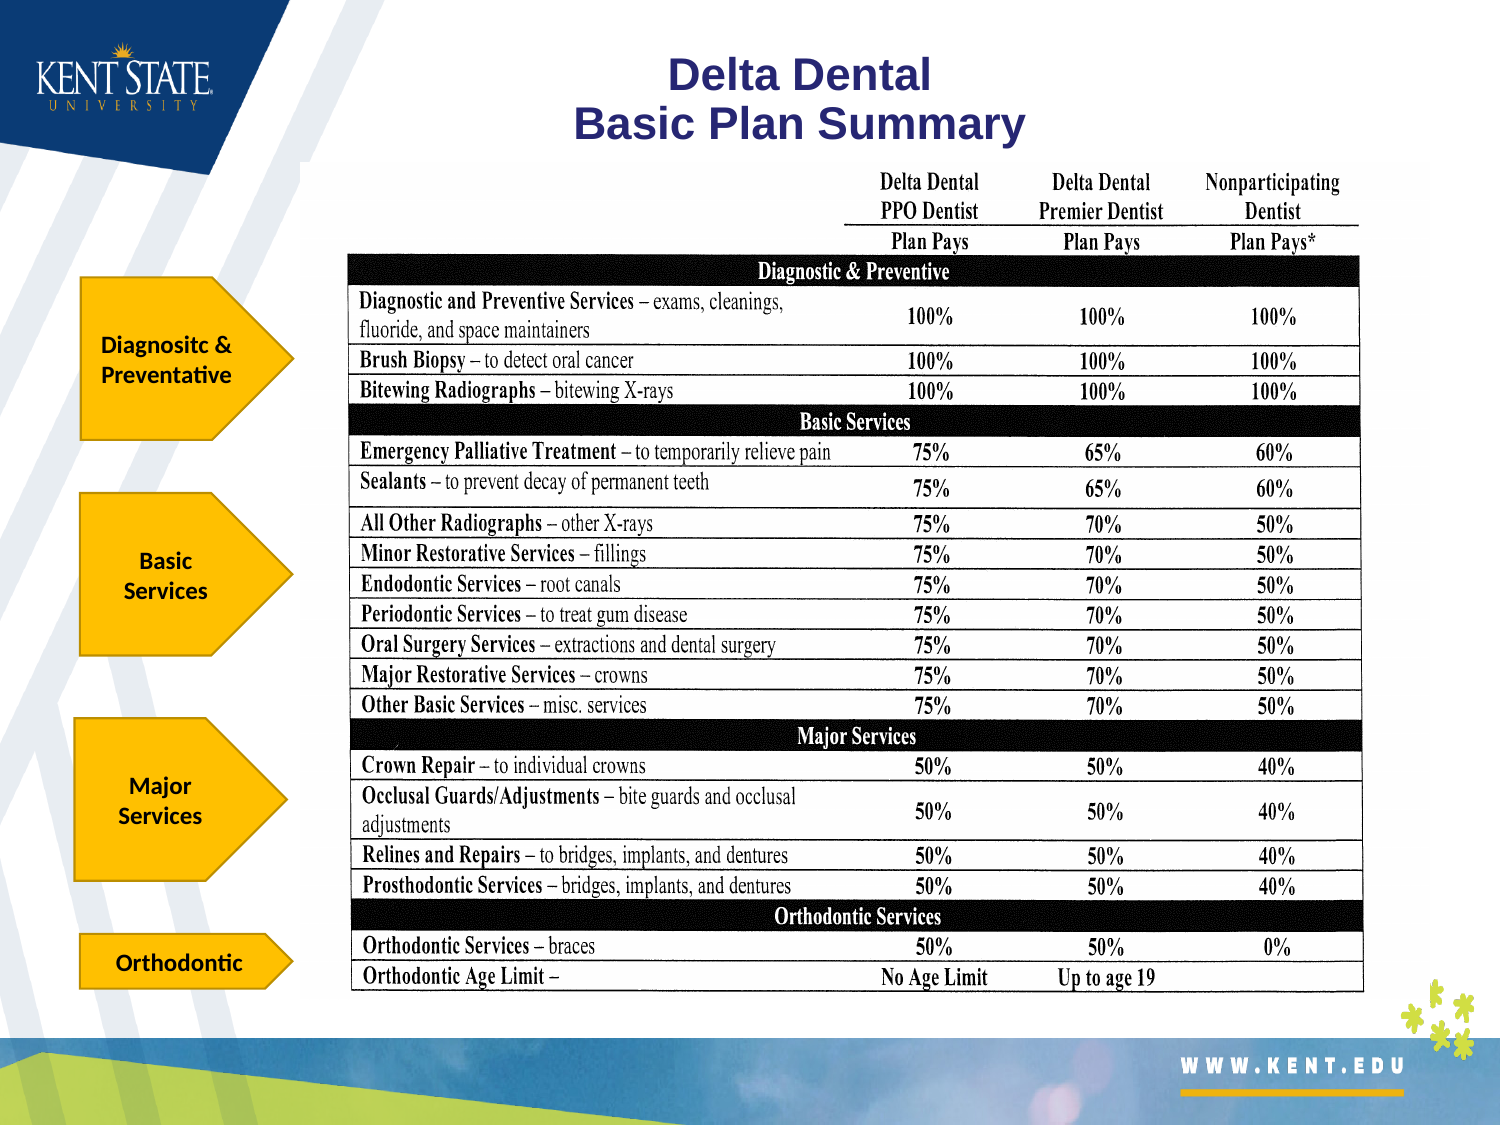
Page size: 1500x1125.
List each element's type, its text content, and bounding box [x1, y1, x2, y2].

picture [0, 0, 1500, 1125]
text_box Basic Services [78, 491, 294, 657]
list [299, 162, 1430, 1000]
title Delta Dental Basic Plan Summary [462, 37, 1138, 162]
text_box Diagnositc & Preventative [79, 276, 295, 441]
text_box Major Services [73, 717, 289, 882]
text_box Orthodontic [78, 932, 294, 990]
